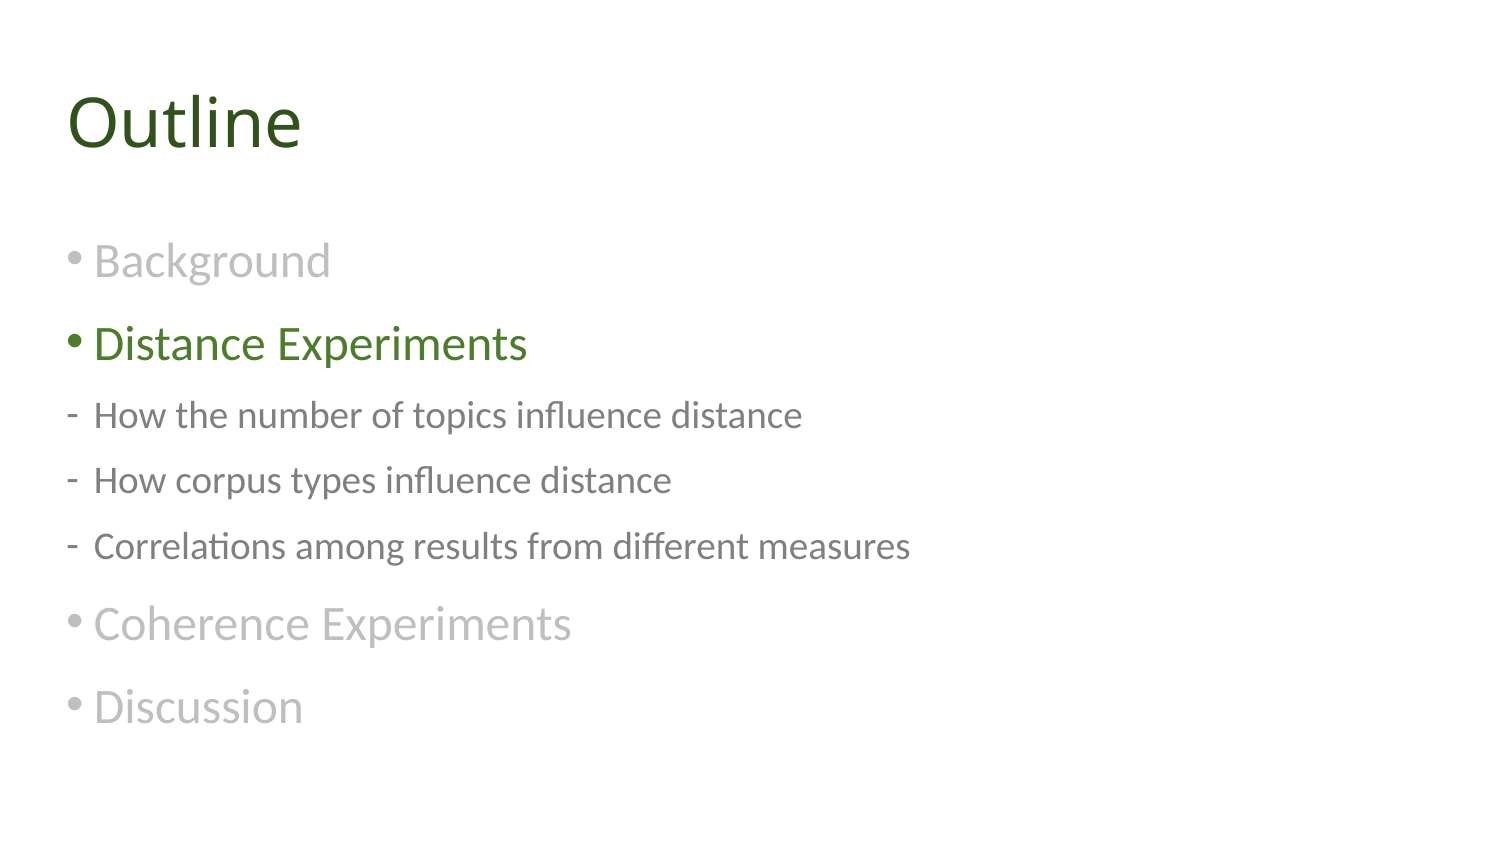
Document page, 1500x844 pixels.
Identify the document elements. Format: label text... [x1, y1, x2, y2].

title Outline [51, 72, 1449, 167]
list Background Distance Experiments How the number of topics influence distance How corpus types influence distance Correlations among results from different measures Coherence Experiments Discussion [51, 189, 1449, 750]
